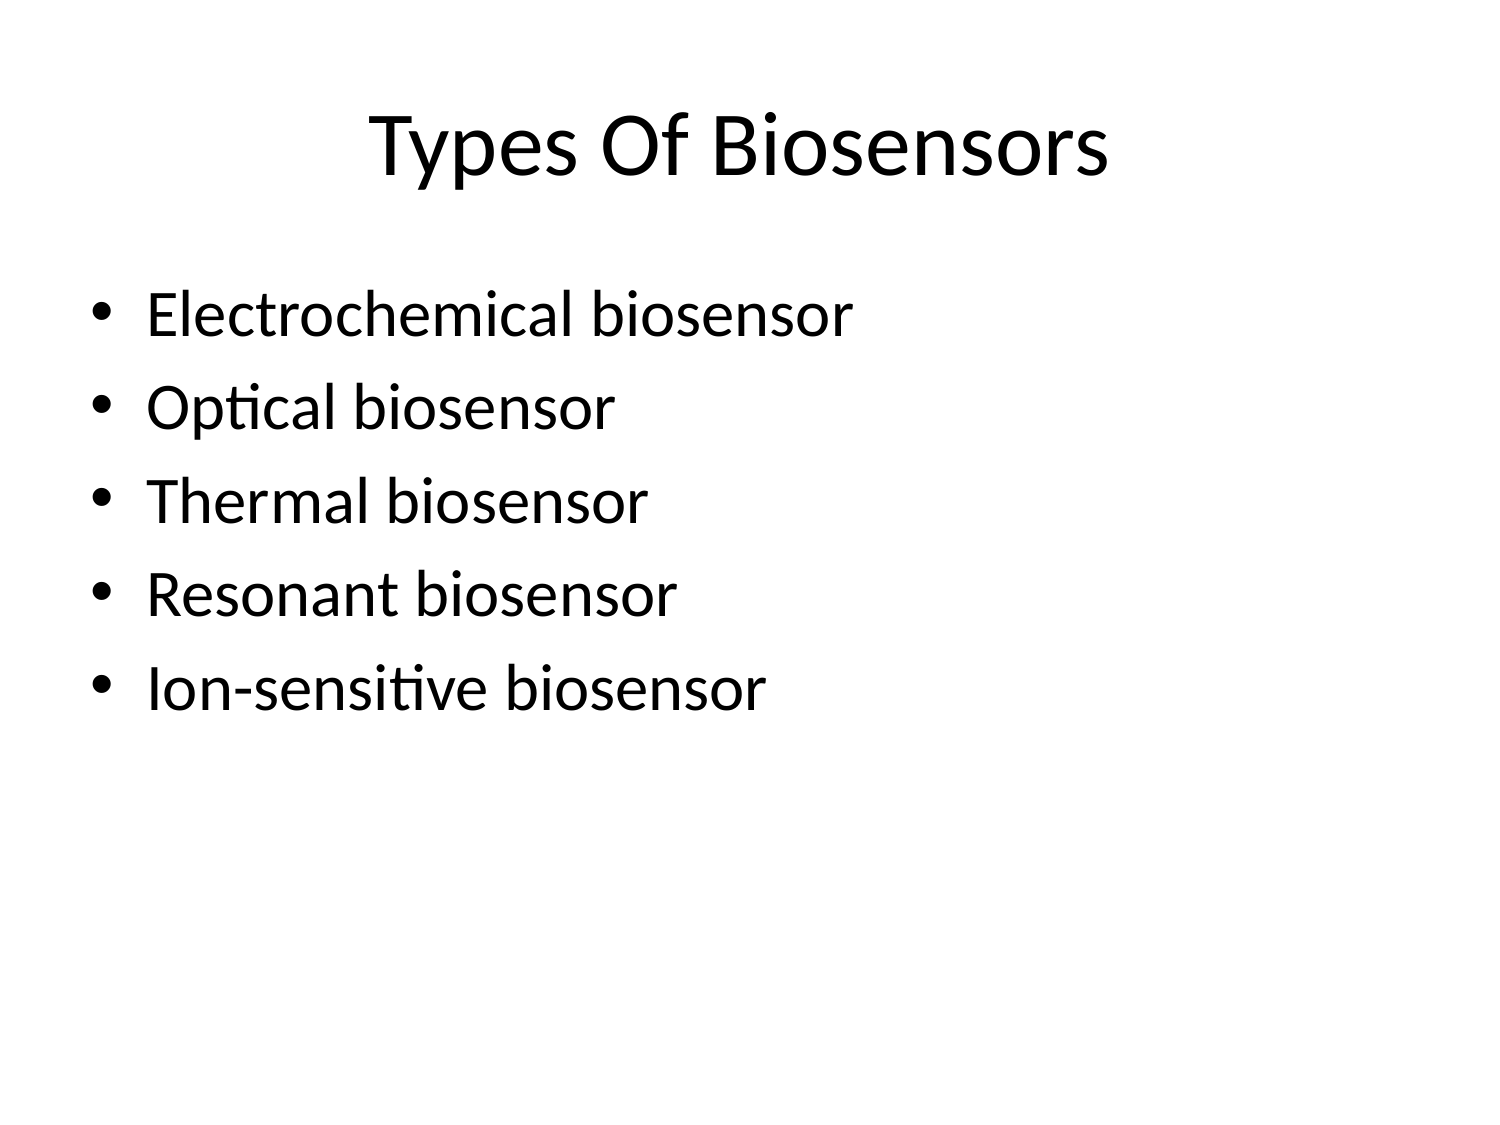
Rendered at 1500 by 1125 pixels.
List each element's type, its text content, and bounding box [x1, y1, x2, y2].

title Types Of Biosensors [75, 45, 1425, 233]
list Electrochemical biosensor Optical biosensor Thermal biosensor Resonant biosensor Ion-sensitive biosensor [75, 262, 1425, 1005]
